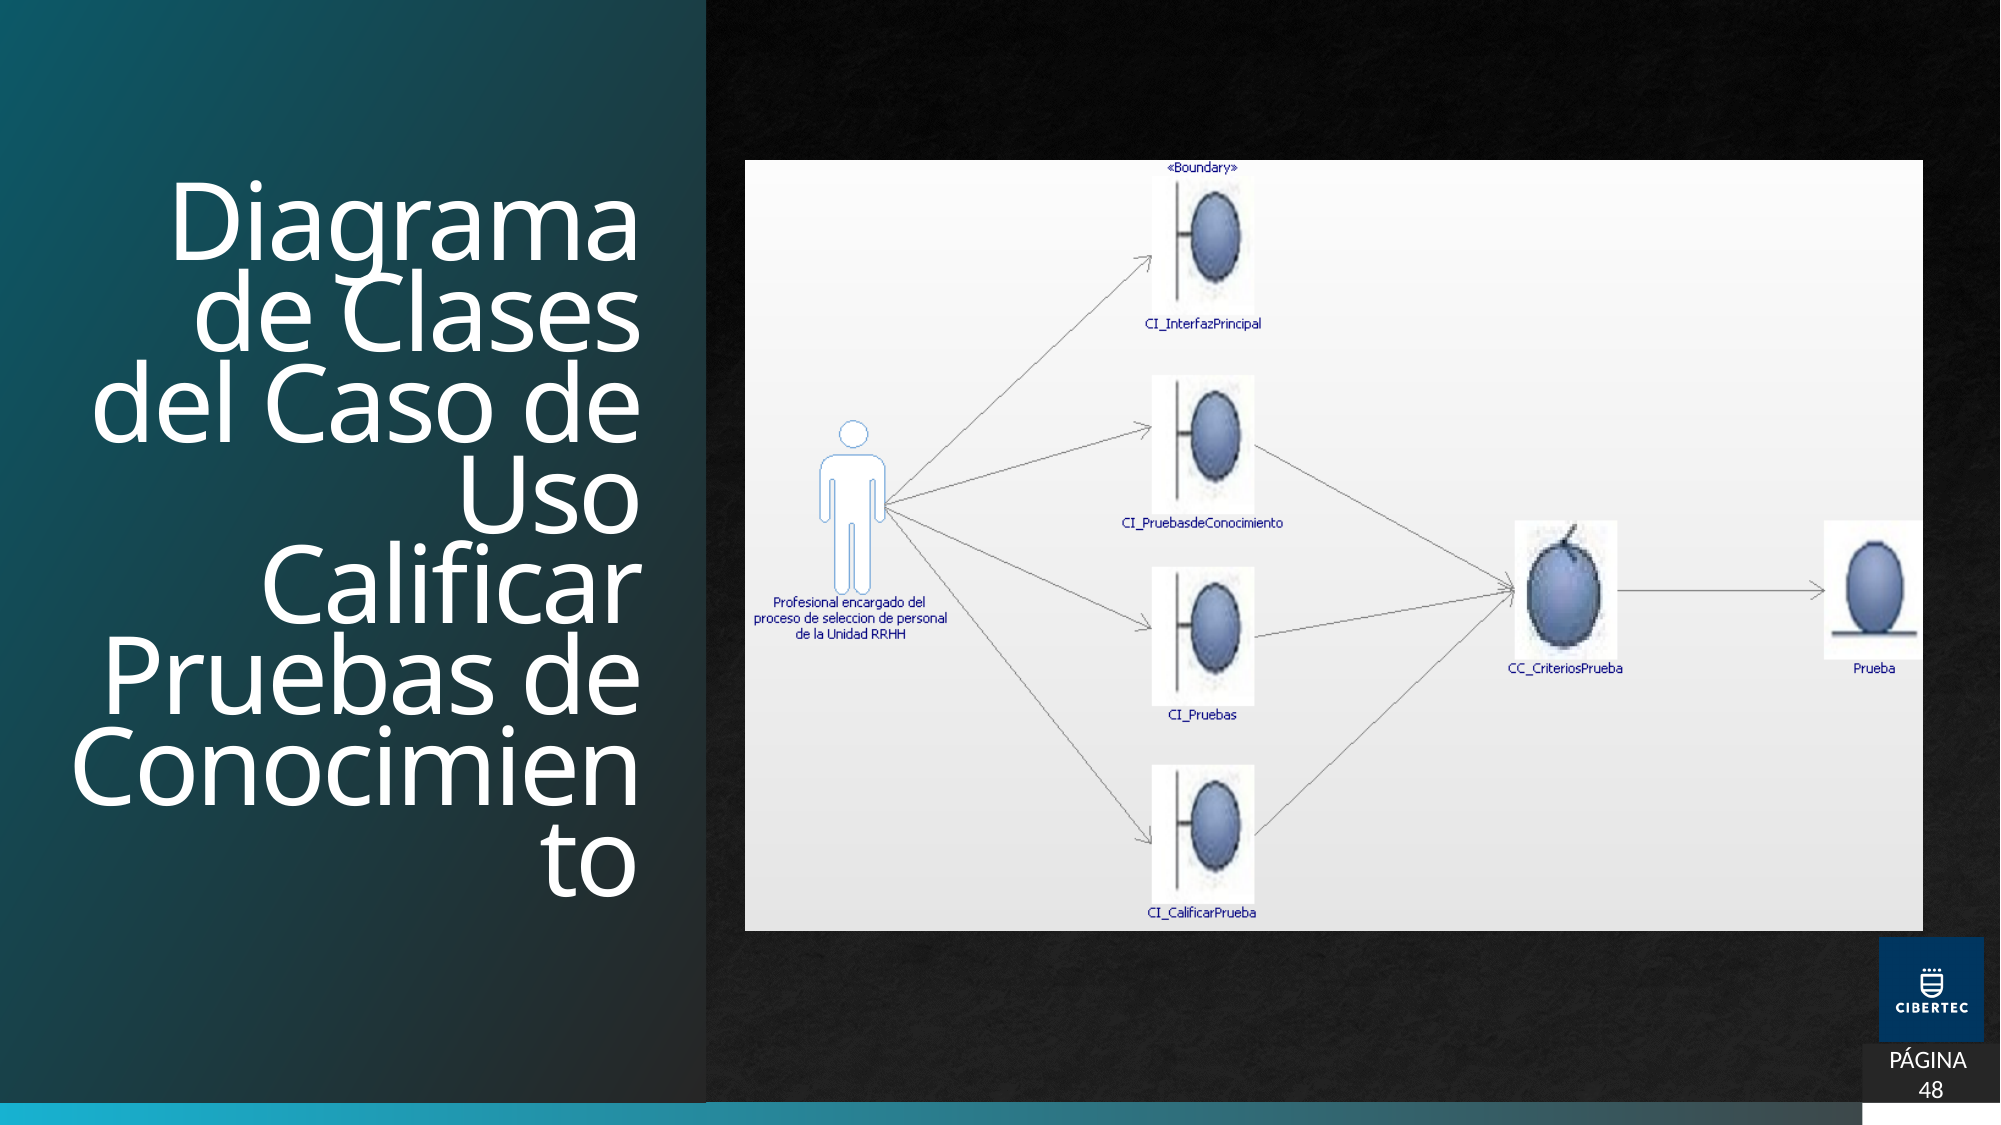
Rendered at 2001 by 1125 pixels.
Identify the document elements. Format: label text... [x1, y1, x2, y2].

slide_number PÁGINA 48 [1862, 1043, 2000, 1103]
picture [707, 0, 2000, 1103]
title Diagrama de Clases del Caso de Uso Calificar Pruebas de Conocimiento [0, 0, 707, 1103]
